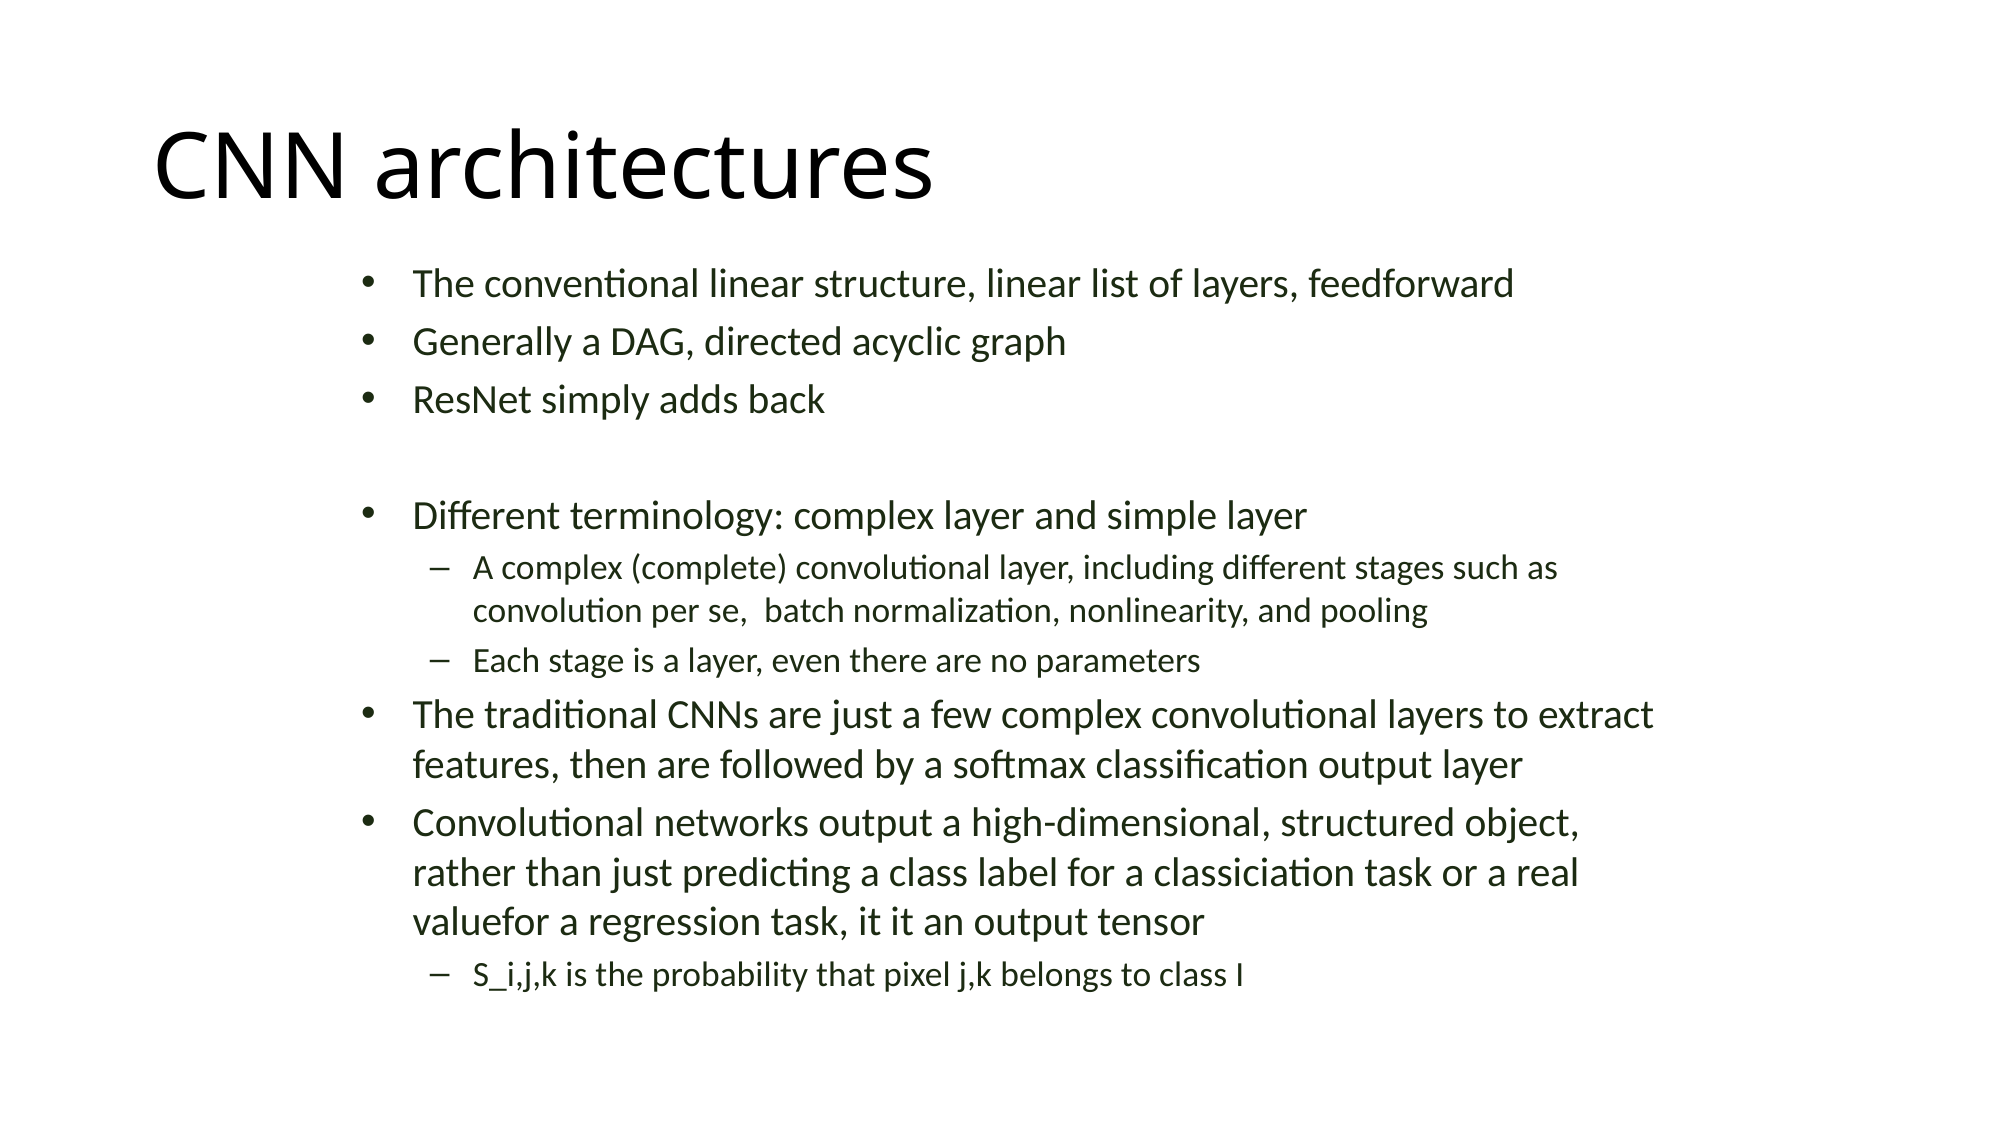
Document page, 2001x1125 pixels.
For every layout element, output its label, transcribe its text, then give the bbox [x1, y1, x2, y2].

text_box The conventional linear structure, linear list of layers, feedforward Generally a DAG, directed acyclic graph ResNet simply adds back Different terminology: complex layer and simple layer A complex (complete) convolutional layer, including different stages such as convolution per se, batch normalization, nonlinearity, and pooling Each stage is a layer, even there are no parameters The traditional CNNs are just a few complex convolutional layers to extract features, then are followed by a softmax classification output layer Convolutional networks output a high-dimensional, structured object, rather than just predicting a class label for a classiciation task or a real valuefor a regression task, it it an output tensor S_i,j,k is the probability that pixel j,k belongs to class I [346, 248, 1675, 1058]
title CNN architectures [137, 59, 1863, 278]
